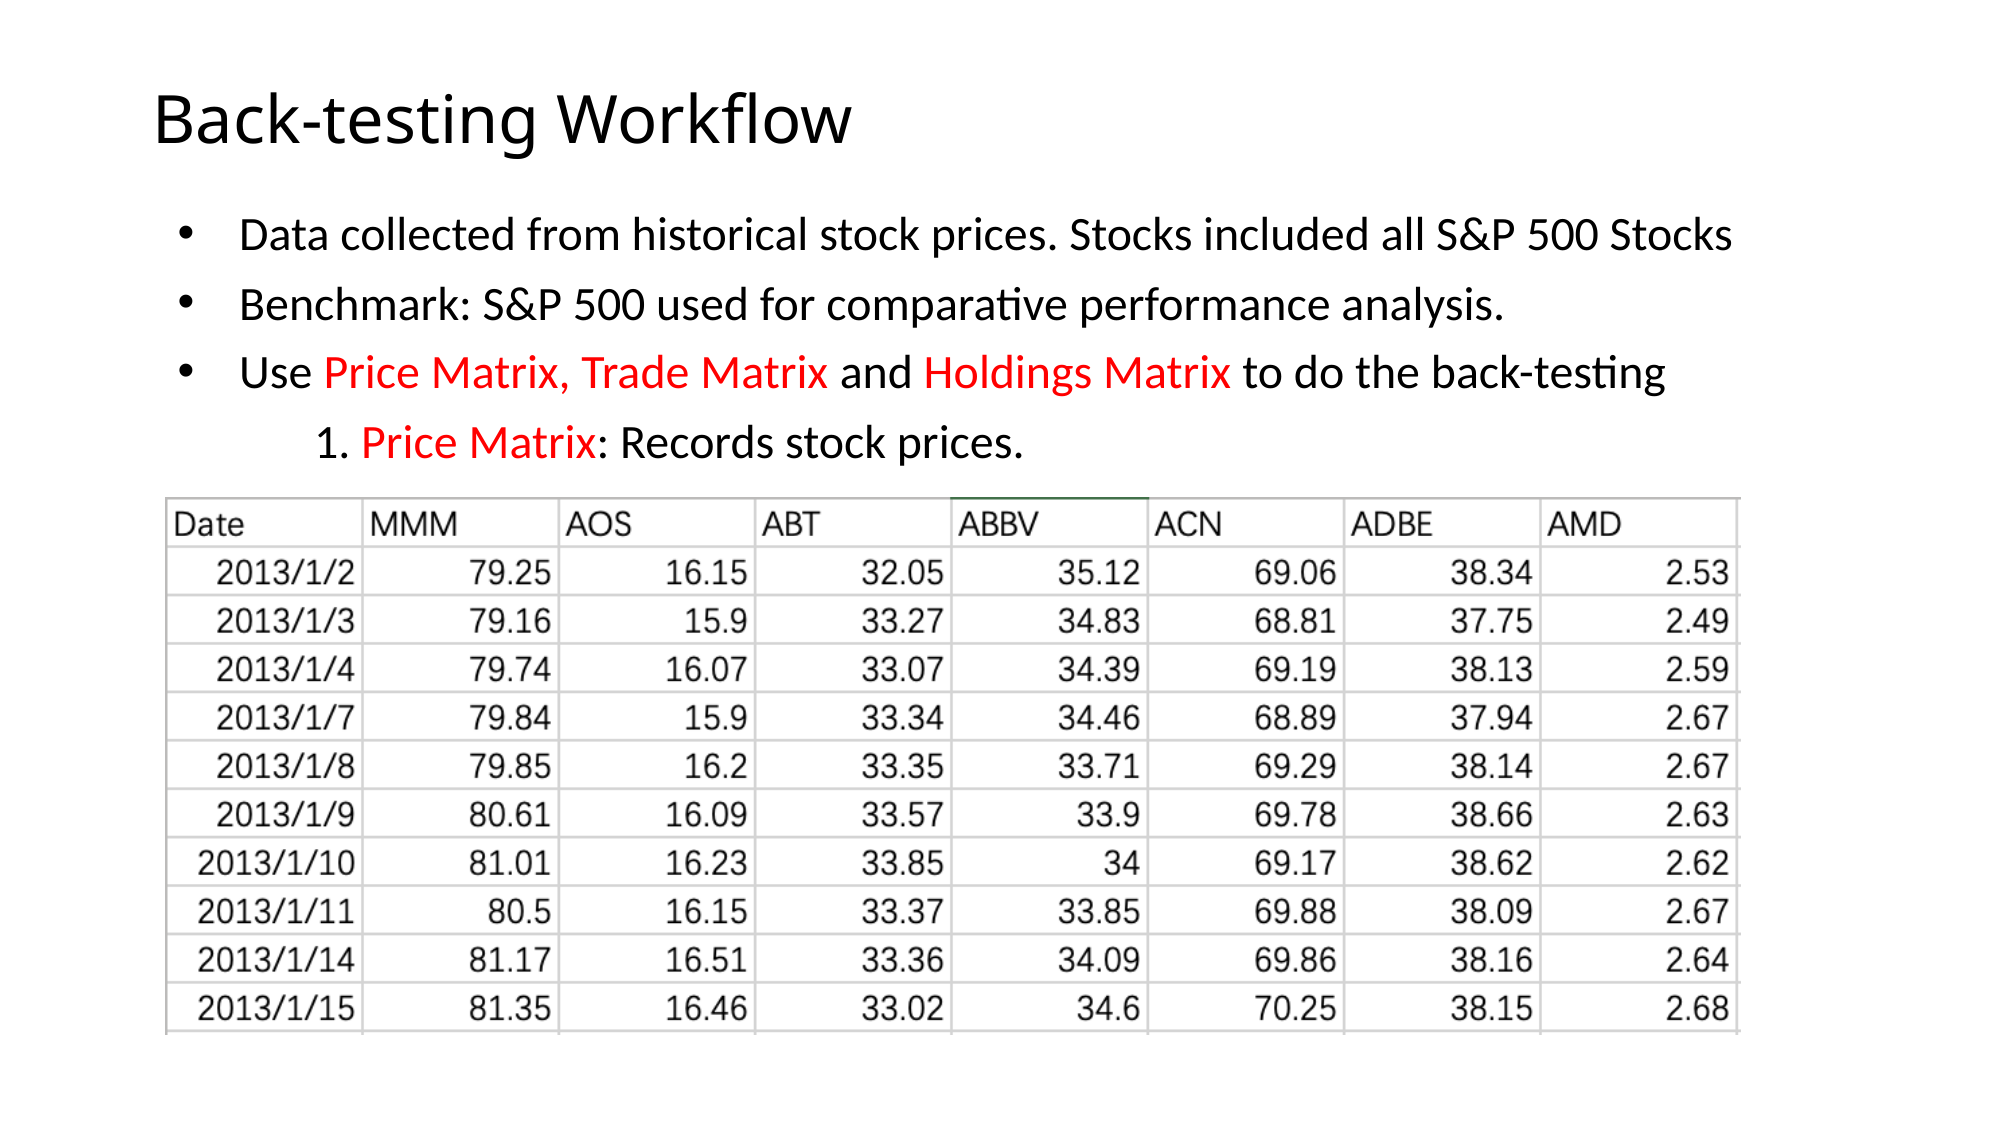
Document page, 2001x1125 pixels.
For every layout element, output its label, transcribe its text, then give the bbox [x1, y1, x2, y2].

list Data collected from historical stock prices. Stocks included all S&P 500 Stocks Benchmark: S&P 500 used for comparative performance analysis. Use Price Matrix, Trade Matrix and Holdings Matrix to do the back-testing 1. Price Matrix: Records stock prices. [149, 183, 1875, 498]
title Back-testing Workflow [137, 14, 1863, 229]
picture [164, 497, 1741, 1036]
